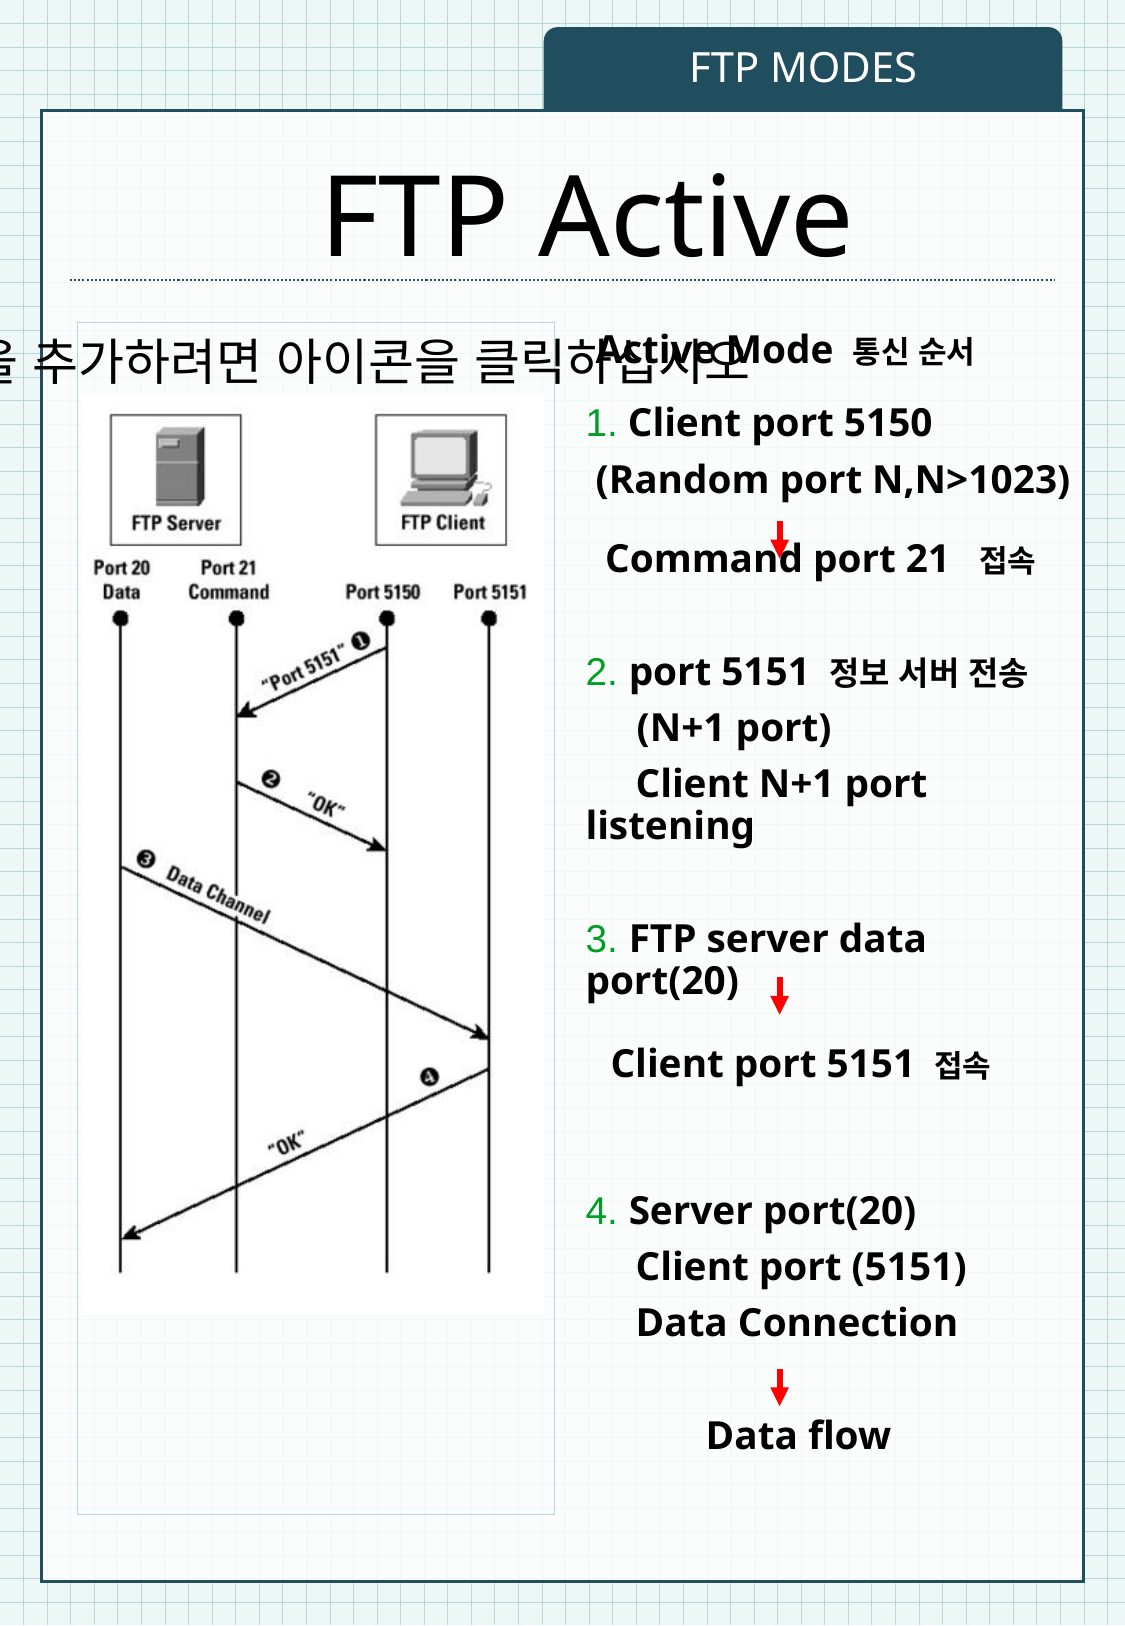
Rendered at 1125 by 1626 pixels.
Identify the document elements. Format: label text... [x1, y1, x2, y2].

text_box FTP Active [102, 162, 1073, 278]
text_box [542, 26, 1064, 112]
text_box [41, 109, 1084, 1582]
text_box FTP MODES [560, 35, 1046, 103]
picture [77, 322, 555, 1515]
list Active Mode 통신 순서 1. Client port 5150 (Random port N,N>1023) Command port 21 접속 2. port 5151 정보 서버 전송 (N+1 port) Client N+1 port listening 3. FTP server data port(20) Client port 5151 접속 4. Server port(20) Client port (5151) Data Connection Data flow [570, 322, 1091, 1515]
